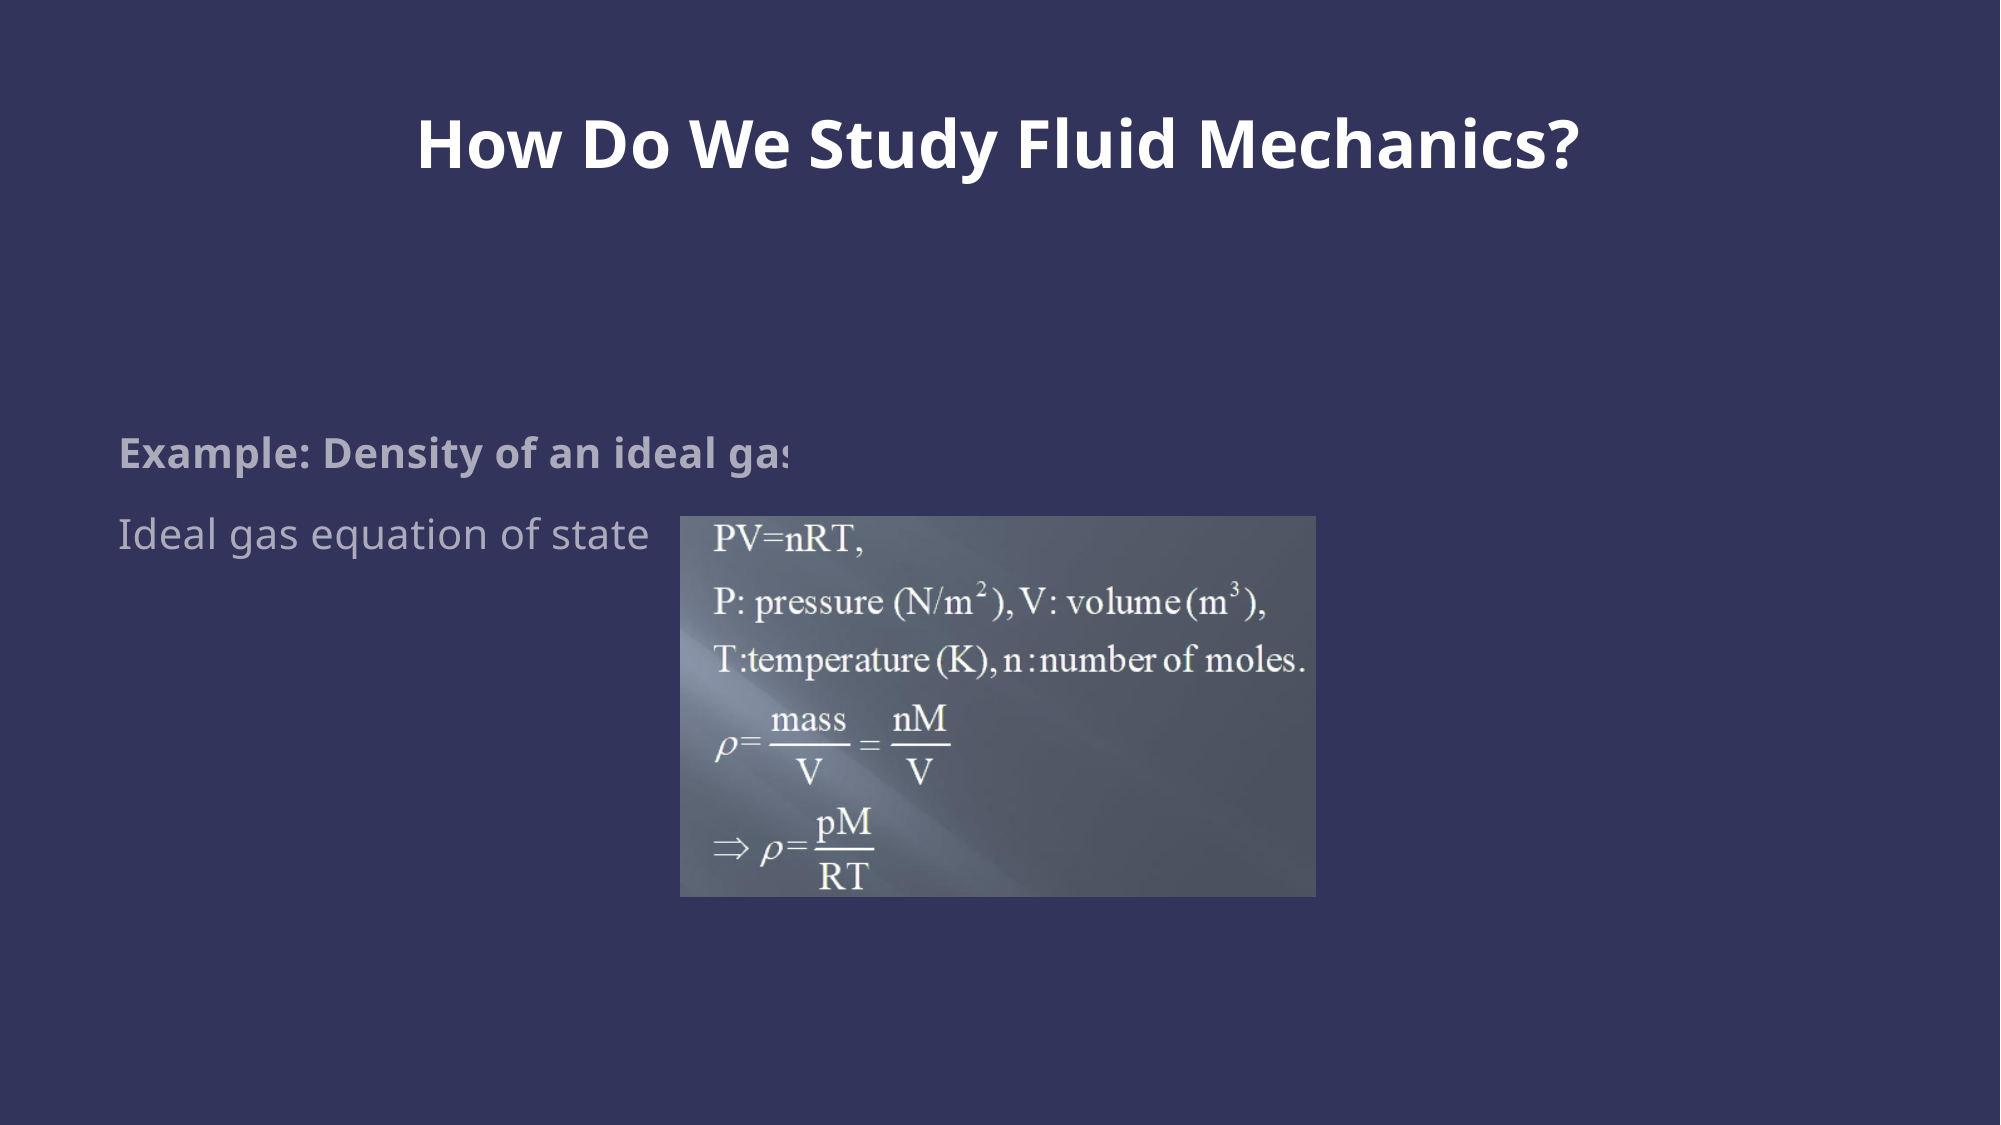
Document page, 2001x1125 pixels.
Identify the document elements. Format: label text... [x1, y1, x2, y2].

list Example: Density of an ideal gas Ideal gas equation of state [118, 416, 1878, 947]
picture [680, 516, 1316, 897]
title How Do We Study Fluid Mechanics? [118, 101, 1878, 344]
